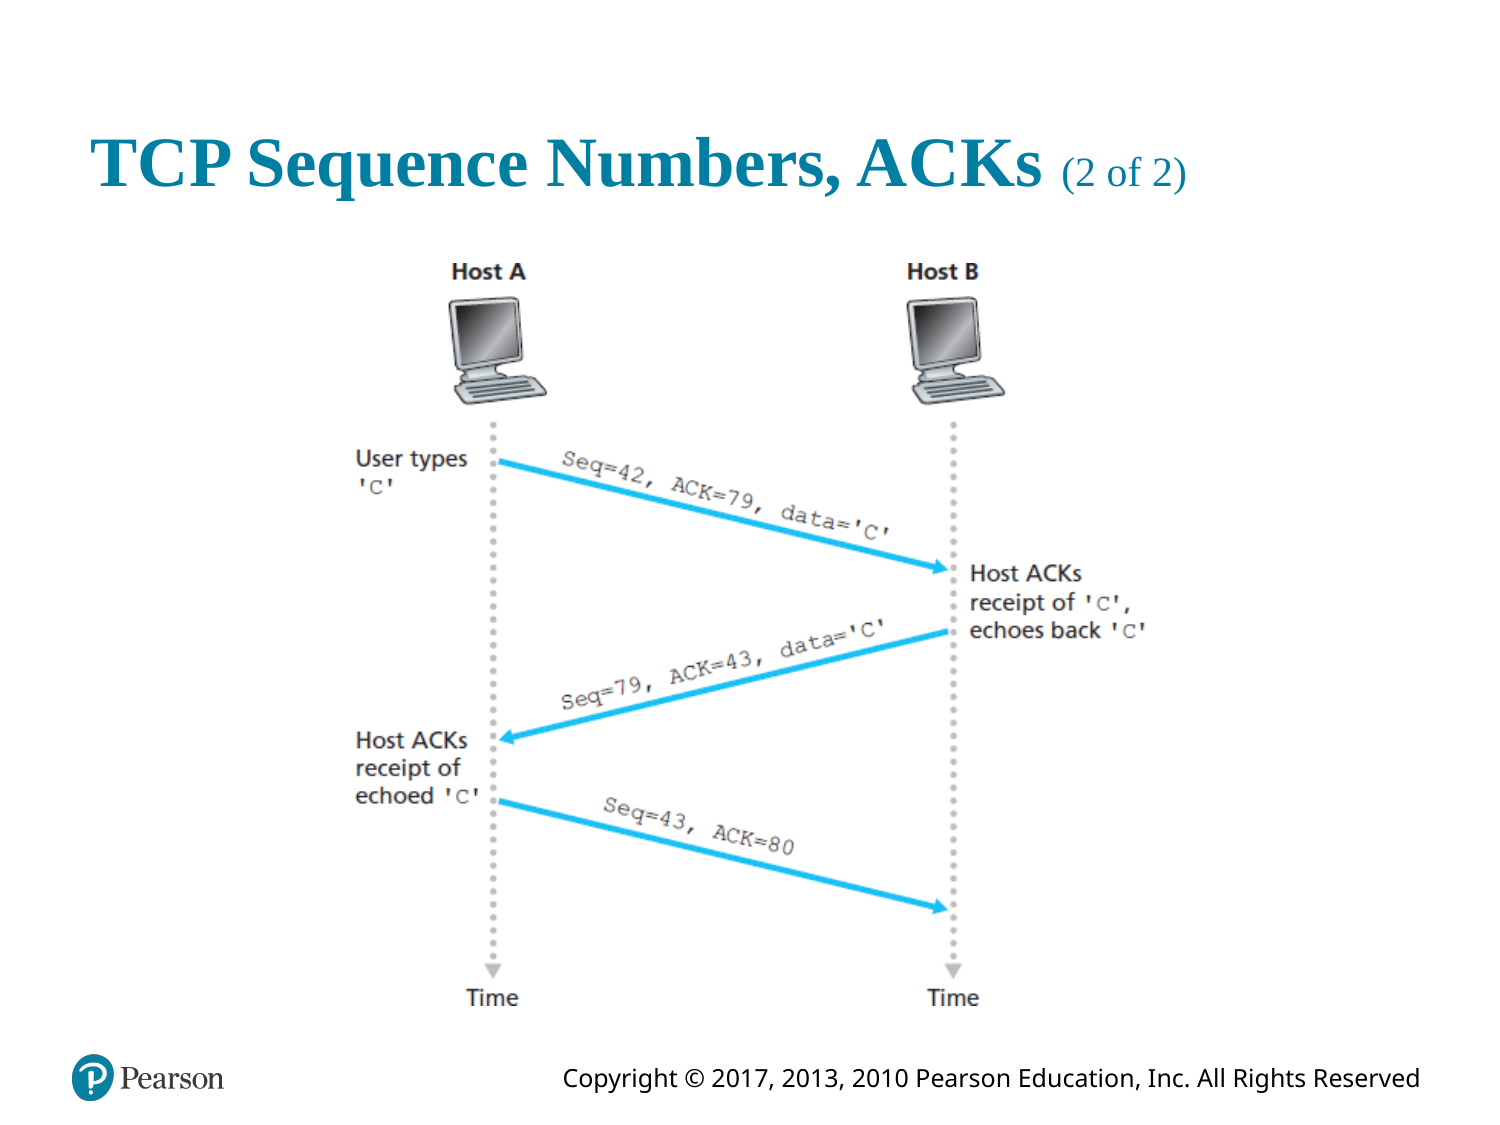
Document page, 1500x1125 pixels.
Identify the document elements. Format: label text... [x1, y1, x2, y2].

picture [72, 1054, 88, 1070]
picture [80, 1063, 106, 1088]
title T C P Sequence Numbers, A C K s (2 of 2) [75, 0, 1425, 216]
picture [354, 263, 1146, 1007]
picture [72, 1087, 83, 1101]
picture [98, 1054, 224, 1101]
